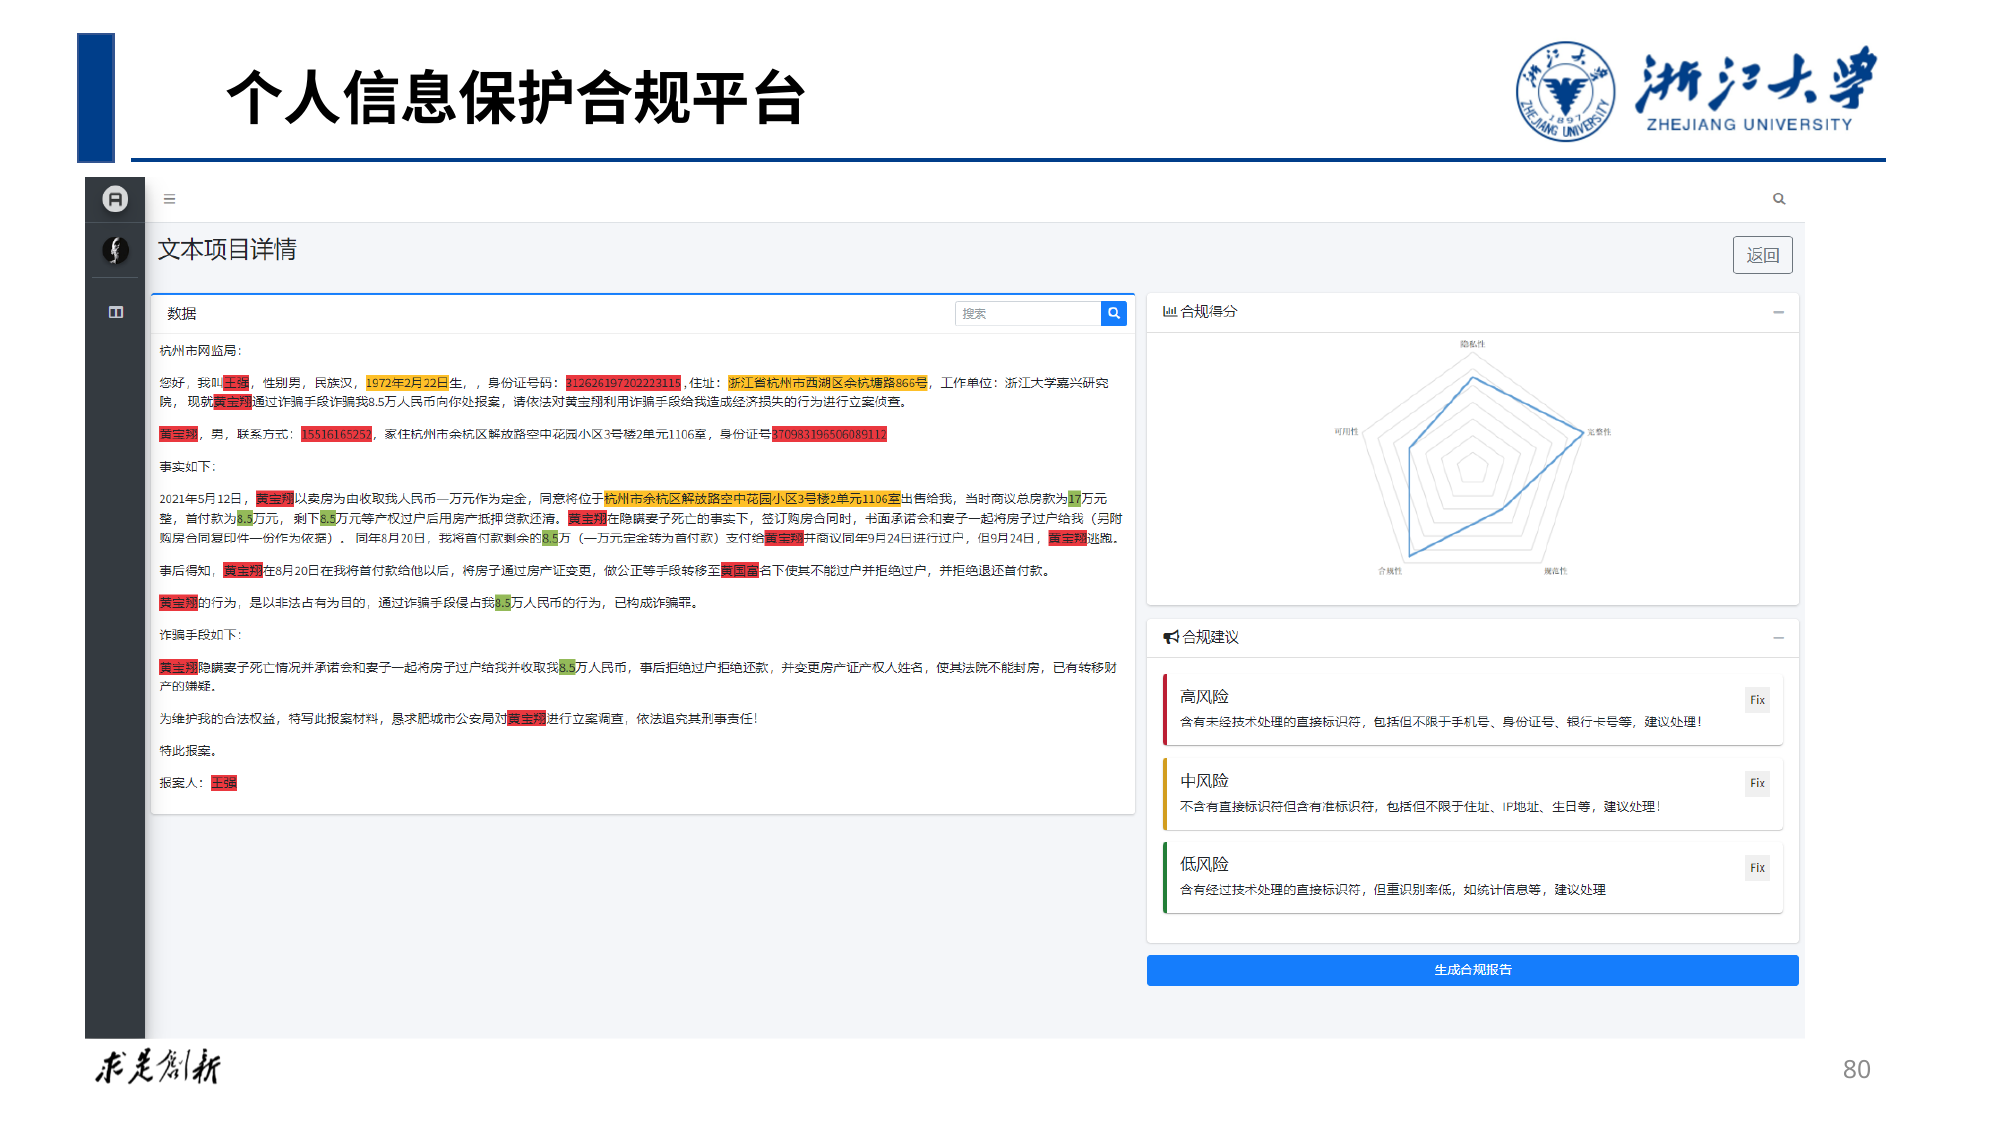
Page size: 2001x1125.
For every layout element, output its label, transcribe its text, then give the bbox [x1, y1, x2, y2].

text_box 个人信息保护合规平台 [118, 53, 916, 171]
picture [1488, 24, 1887, 146]
picture [76, 177, 1805, 1096]
slide_number 80 [1548, 1041, 1887, 1101]
